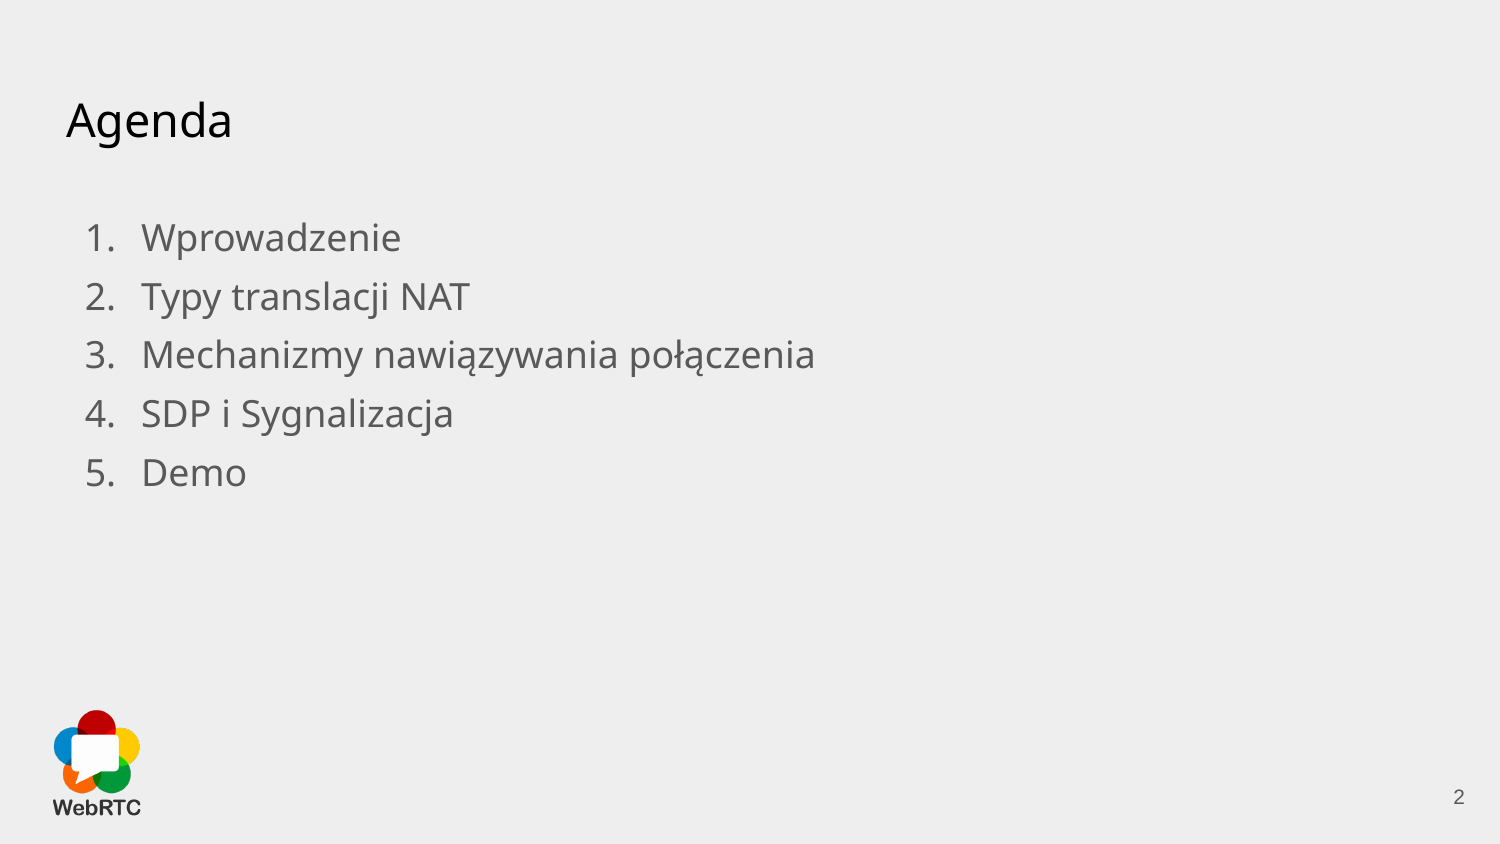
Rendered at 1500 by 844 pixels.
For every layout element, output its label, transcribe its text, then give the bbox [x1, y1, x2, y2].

list Wprowadzenie Typy translacji NAT Mechanizmy nawiązywania połączenia SDP i Sygnalizacja Demo [51, 189, 1449, 750]
picture [51, 750, 142, 817]
title Agenda [51, 72, 1449, 167]
slide_number ‹#› [1389, 764, 1480, 830]
